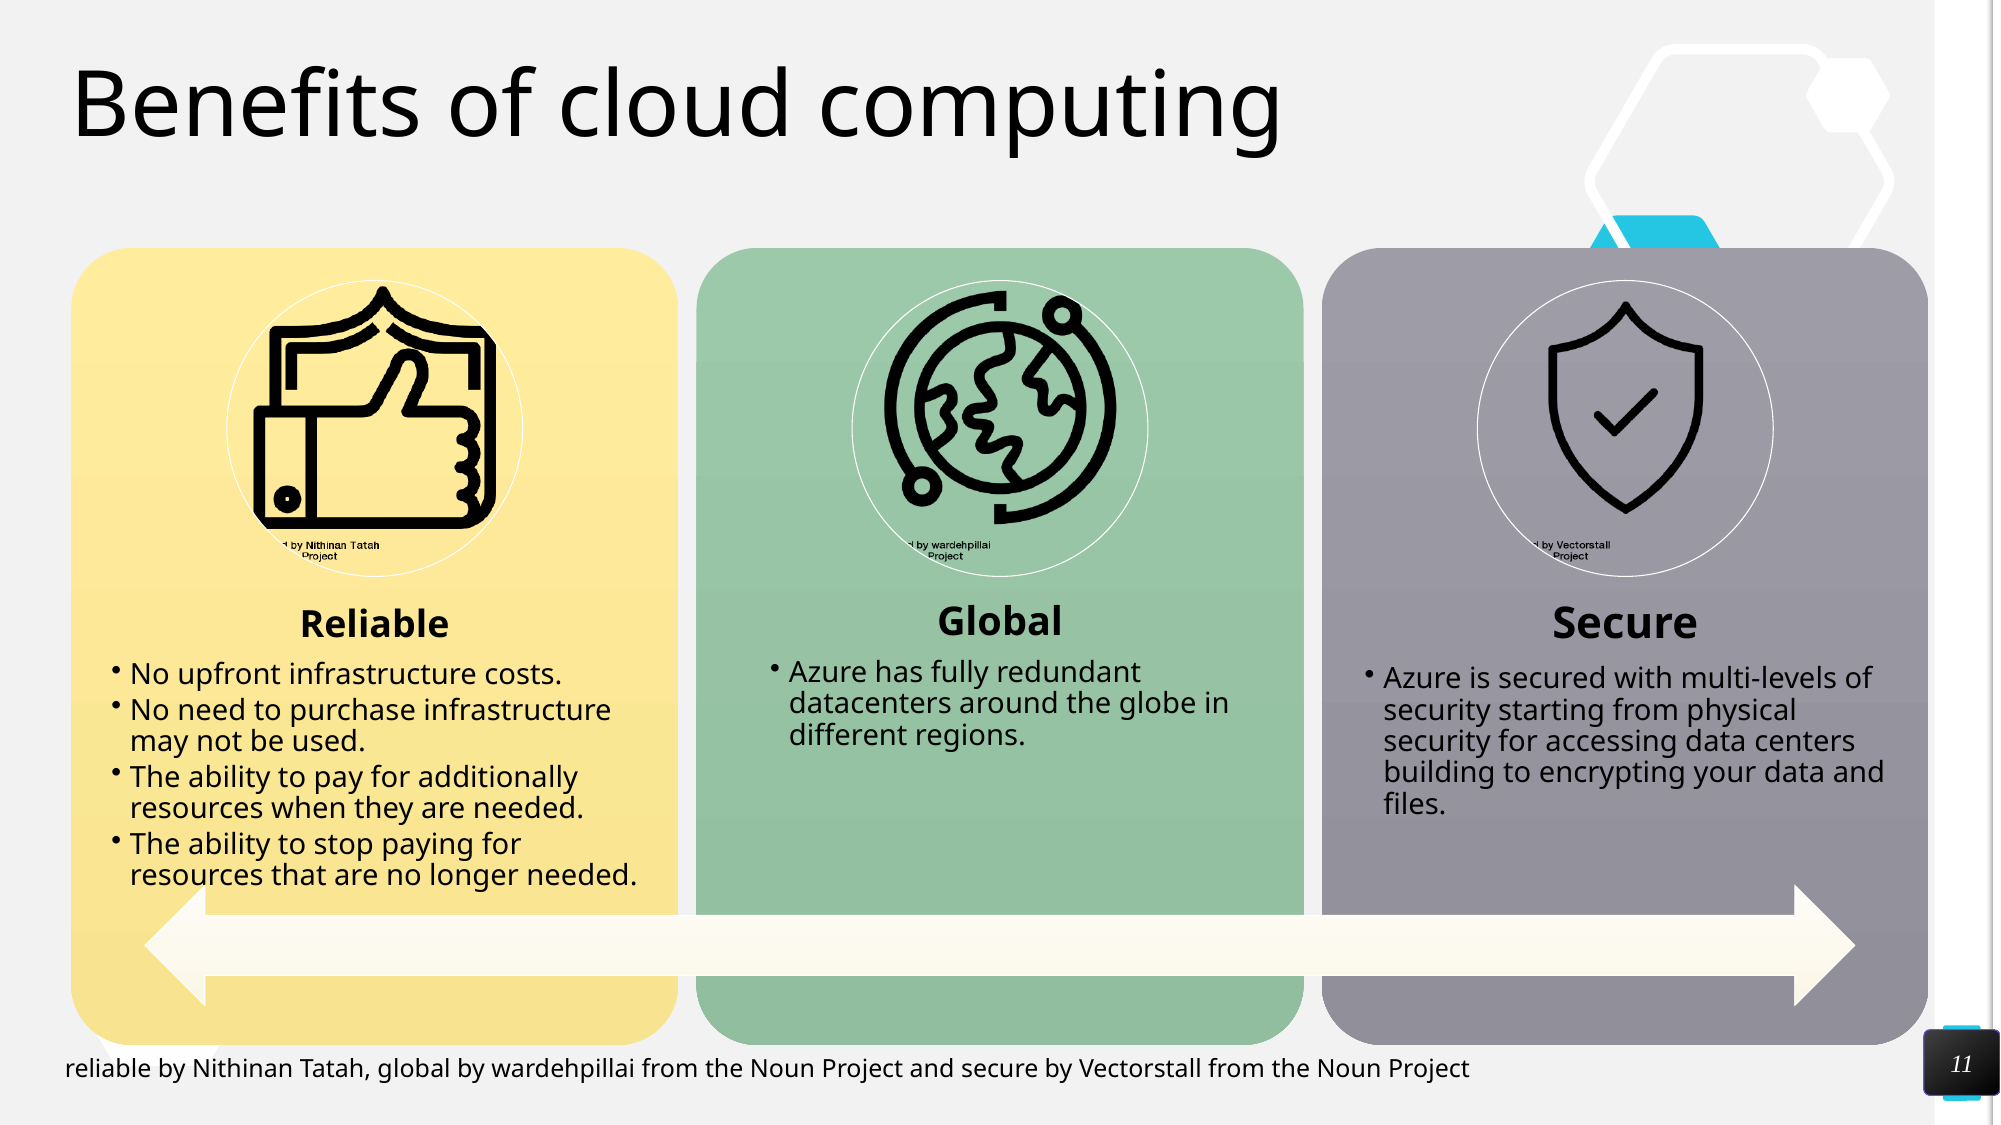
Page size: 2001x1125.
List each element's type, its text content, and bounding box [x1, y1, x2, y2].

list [70, 247, 1930, 1045]
slide_number 11 [1923, 1029, 2000, 1096]
text_box reliable by Nithinan Tatah, global by wardehpillai from the Noun Project and secure by Vectorstall from the Noun Project [49, 1044, 1822, 1090]
title Benefits of cloud computing [70, 70, 1930, 142]
